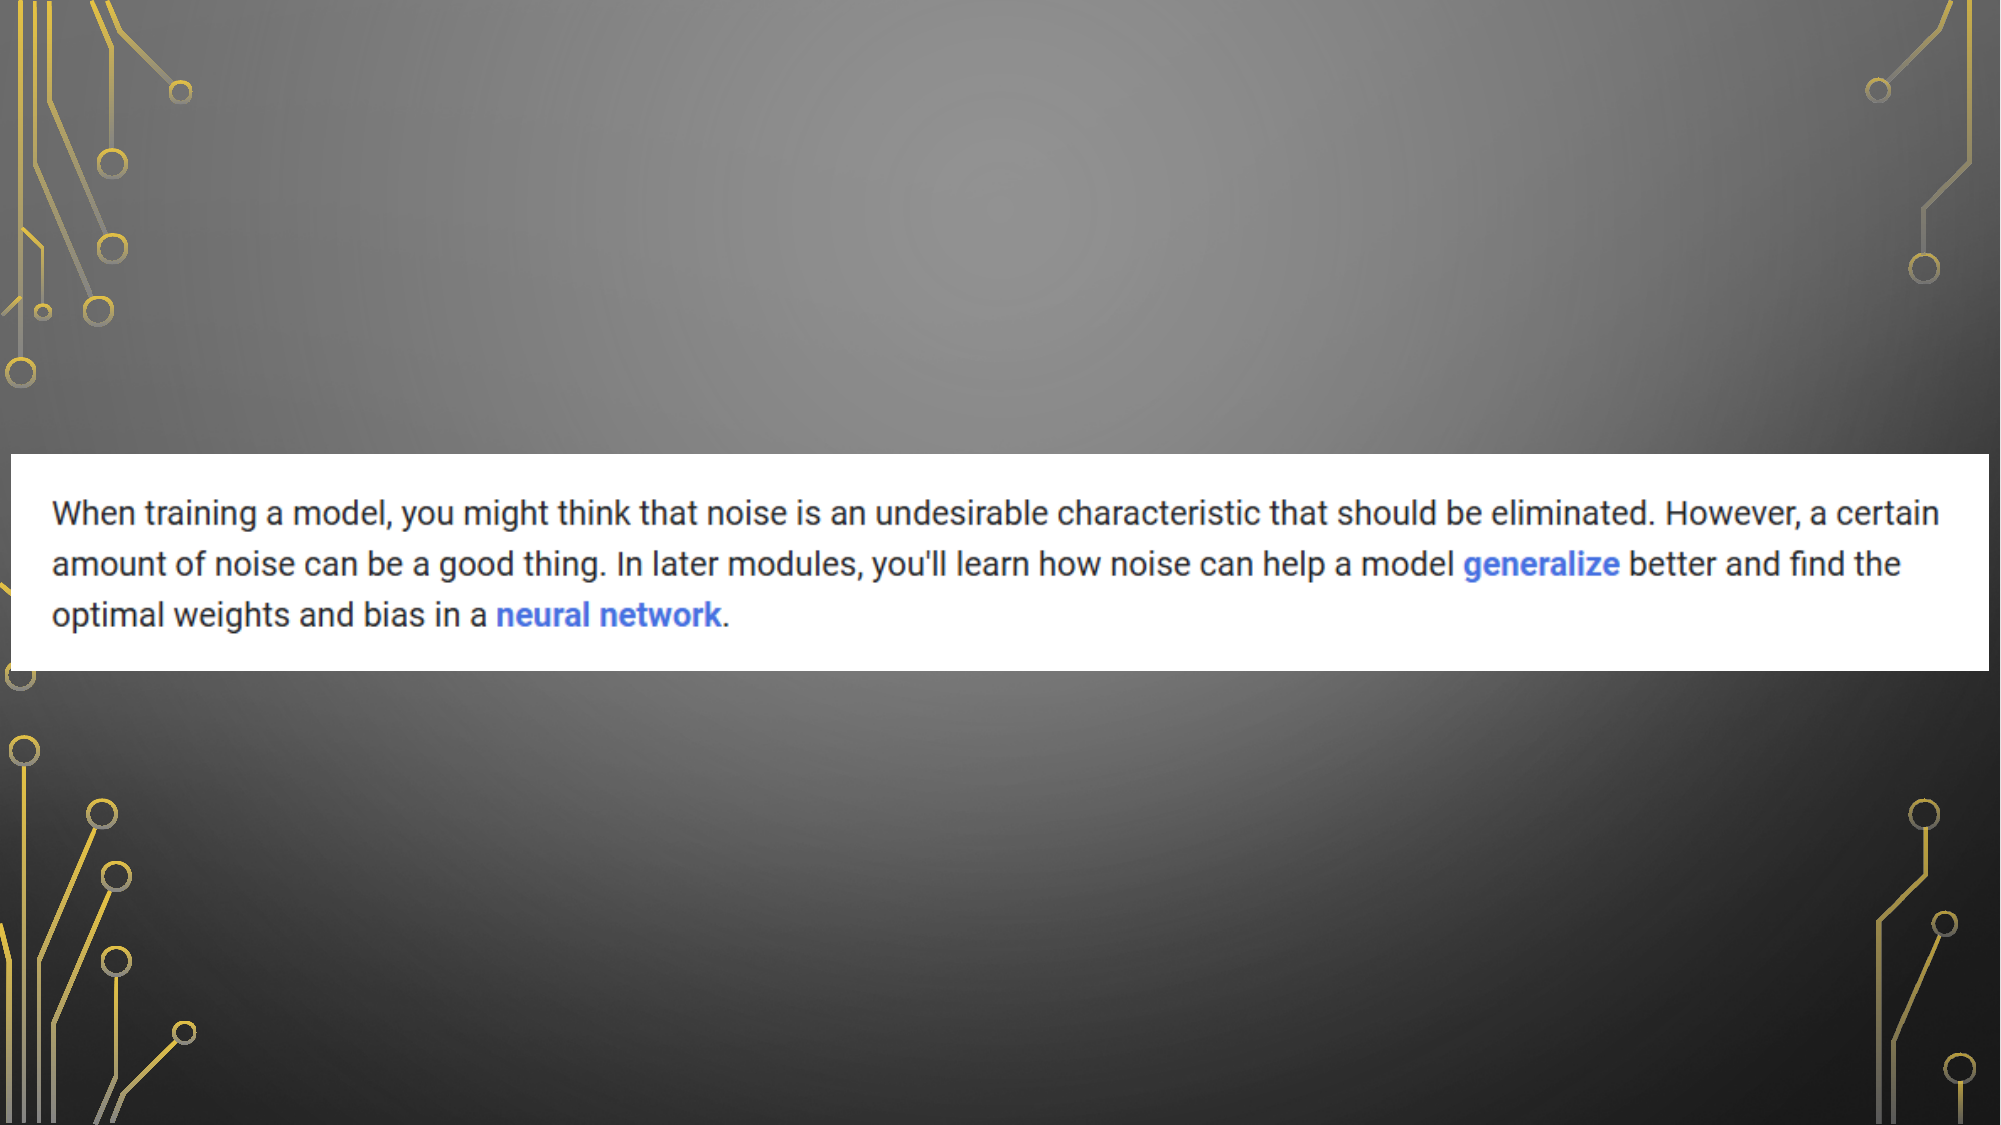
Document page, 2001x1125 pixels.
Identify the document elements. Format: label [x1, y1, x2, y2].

picture [10, 454, 1990, 671]
